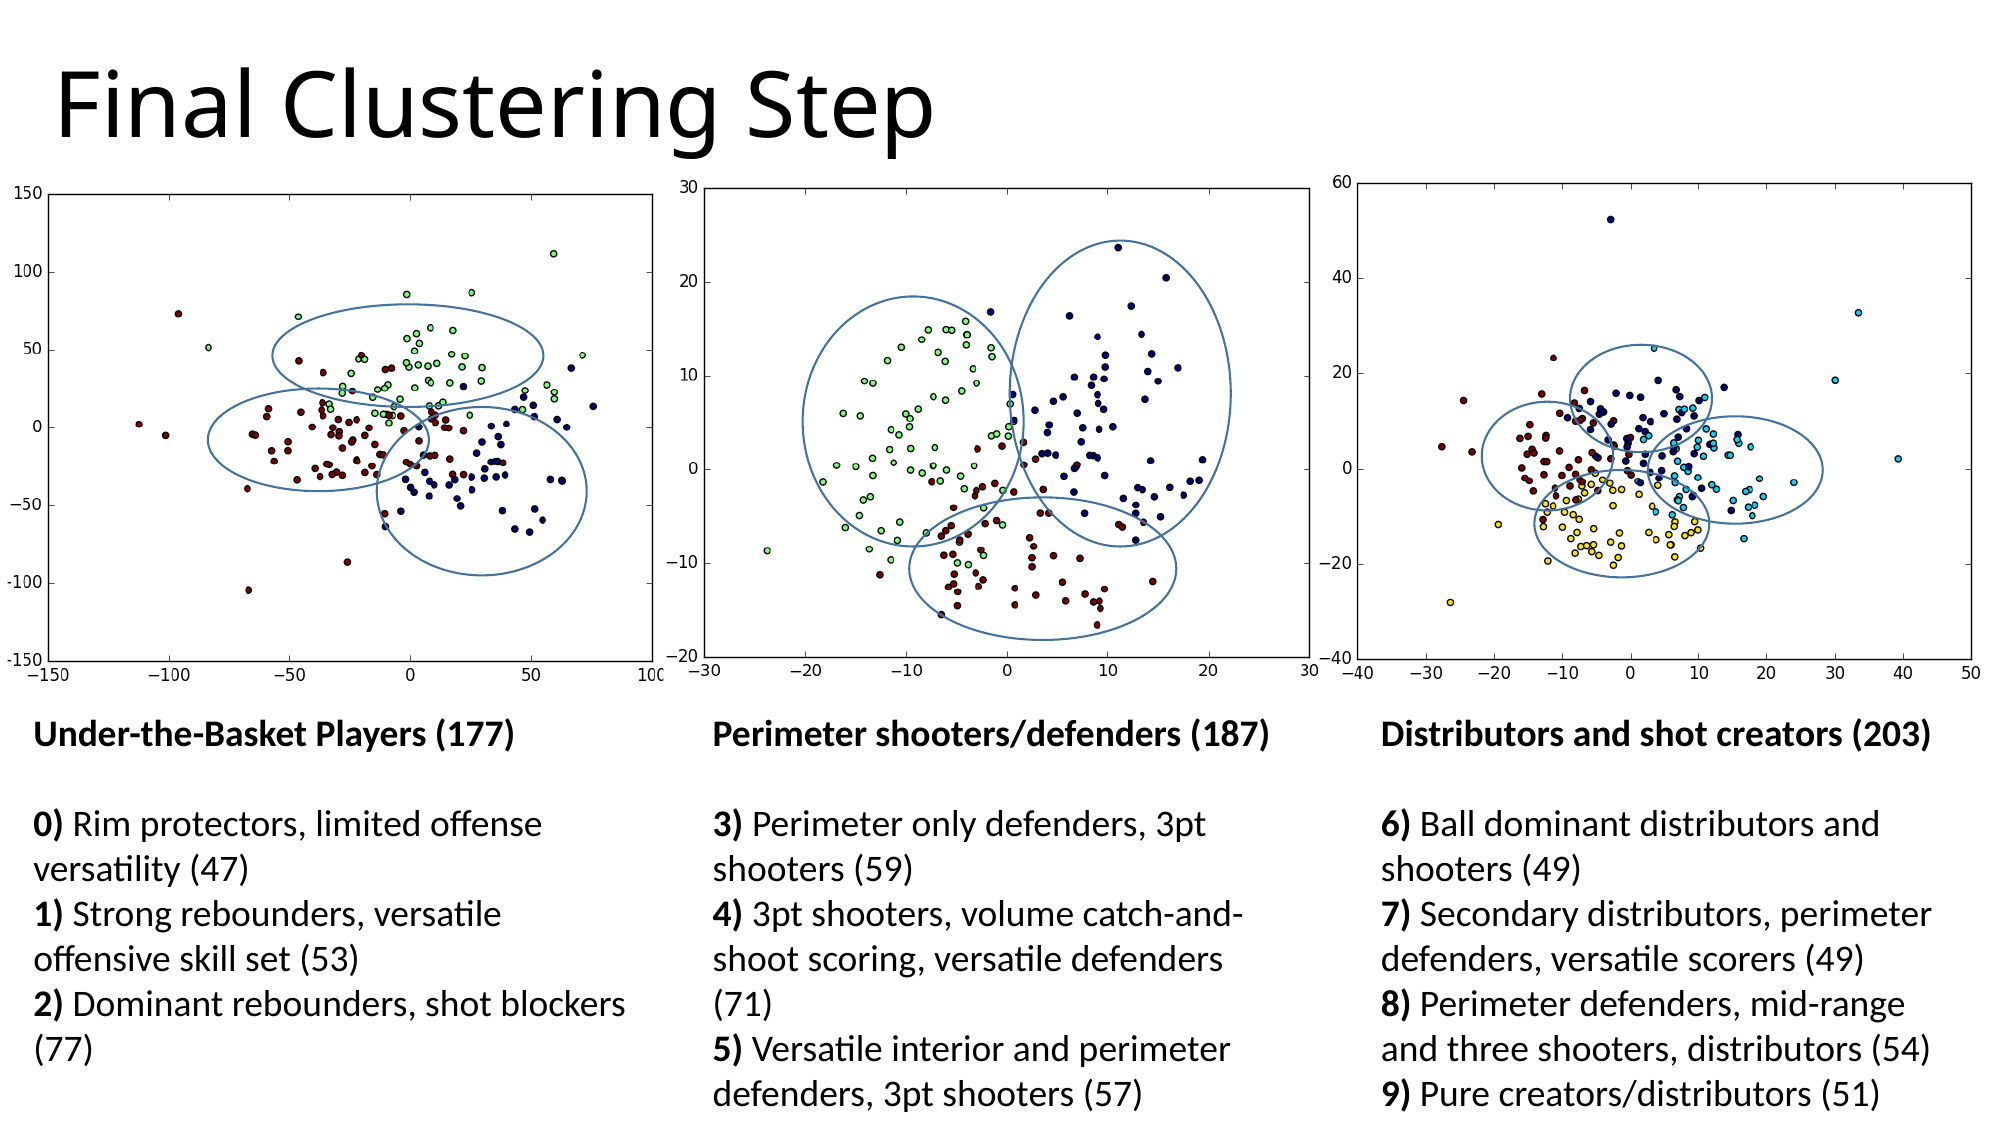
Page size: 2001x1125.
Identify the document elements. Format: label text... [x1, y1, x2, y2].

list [7, 169, 671, 702]
text_box Distributors and shot creators (203) 6) Ball dominant distributors and shooters (49) 7) Secondary distributors, perimeter defenders, versatile scorers (49) 8) Perimeter defenders, mid-range and three shooters, distributors (54) 9) Pure creators/distributors (51) [1366, 701, 1965, 1125]
title Final Clustering Step [38, 0, 1764, 169]
text_box Perimeter shooters/defenders (187) 3) Perimeter only defenders, 3pt shooters (59) 4) 3pt shooters, volume catch-and-shoot scoring, versatile defenders (71) 5) Versatile interior and perimeter defenders, 3pt shooters (57) [697, 701, 1298, 1125]
text_box Under-the-Basket Players (177) 0) Rim protectors, limited offense versatility (47) 1) Strong rebounders, versatile offensive skill set (53) 2) Dominant rebounders, shot blockers (77) [18, 702, 664, 1125]
picture [663, 129, 1996, 684]
